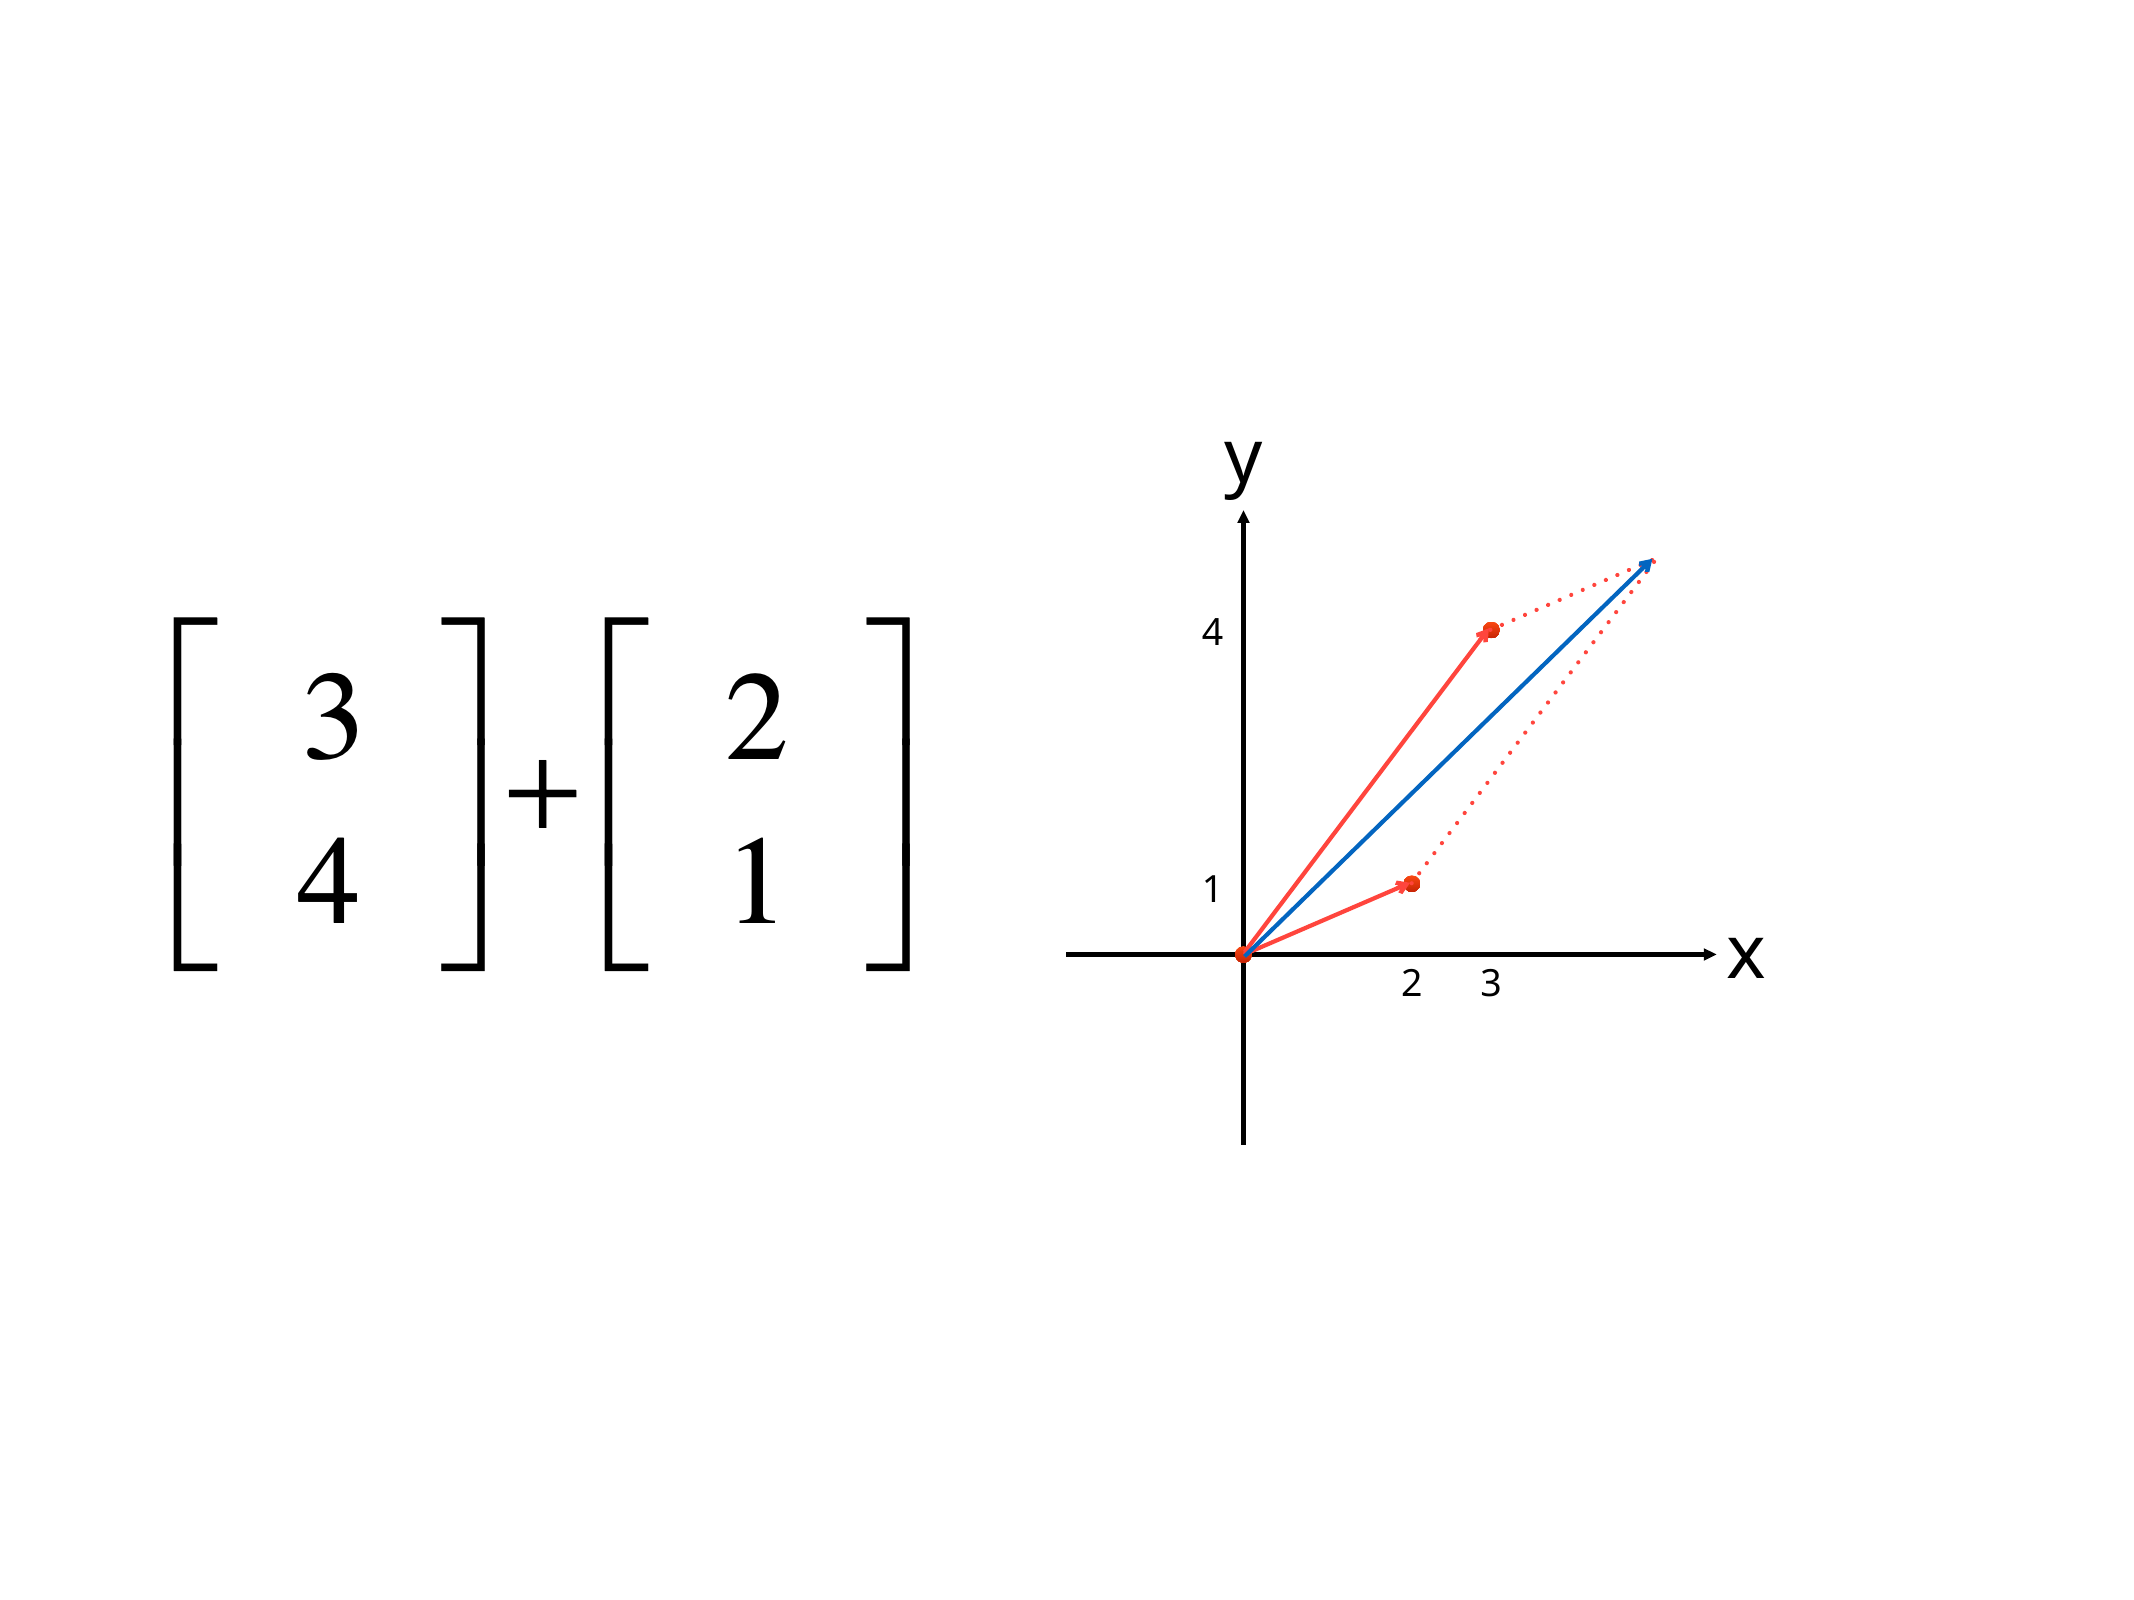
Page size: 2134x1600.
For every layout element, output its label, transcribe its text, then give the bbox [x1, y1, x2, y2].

text_box [1403, 875, 1421, 892]
text_box [1244, 628, 1489, 953]
text_box 3 [1472, 950, 1511, 1013]
text_box [1250, 881, 1411, 953]
picture [153, 585, 932, 997]
text_box [1244, 558, 1653, 957]
text_box y [1215, 399, 1271, 507]
text_box 1 [1193, 857, 1232, 919]
text_box [1235, 946, 1252, 963]
text_box [1511, 948, 1717, 961]
text_box [1482, 621, 1500, 639]
text_box x [1718, 894, 1775, 1002]
text_box [1237, 510, 1250, 946]
text_box 2 [1392, 950, 1431, 1013]
text_box 4 [1193, 599, 1232, 661]
